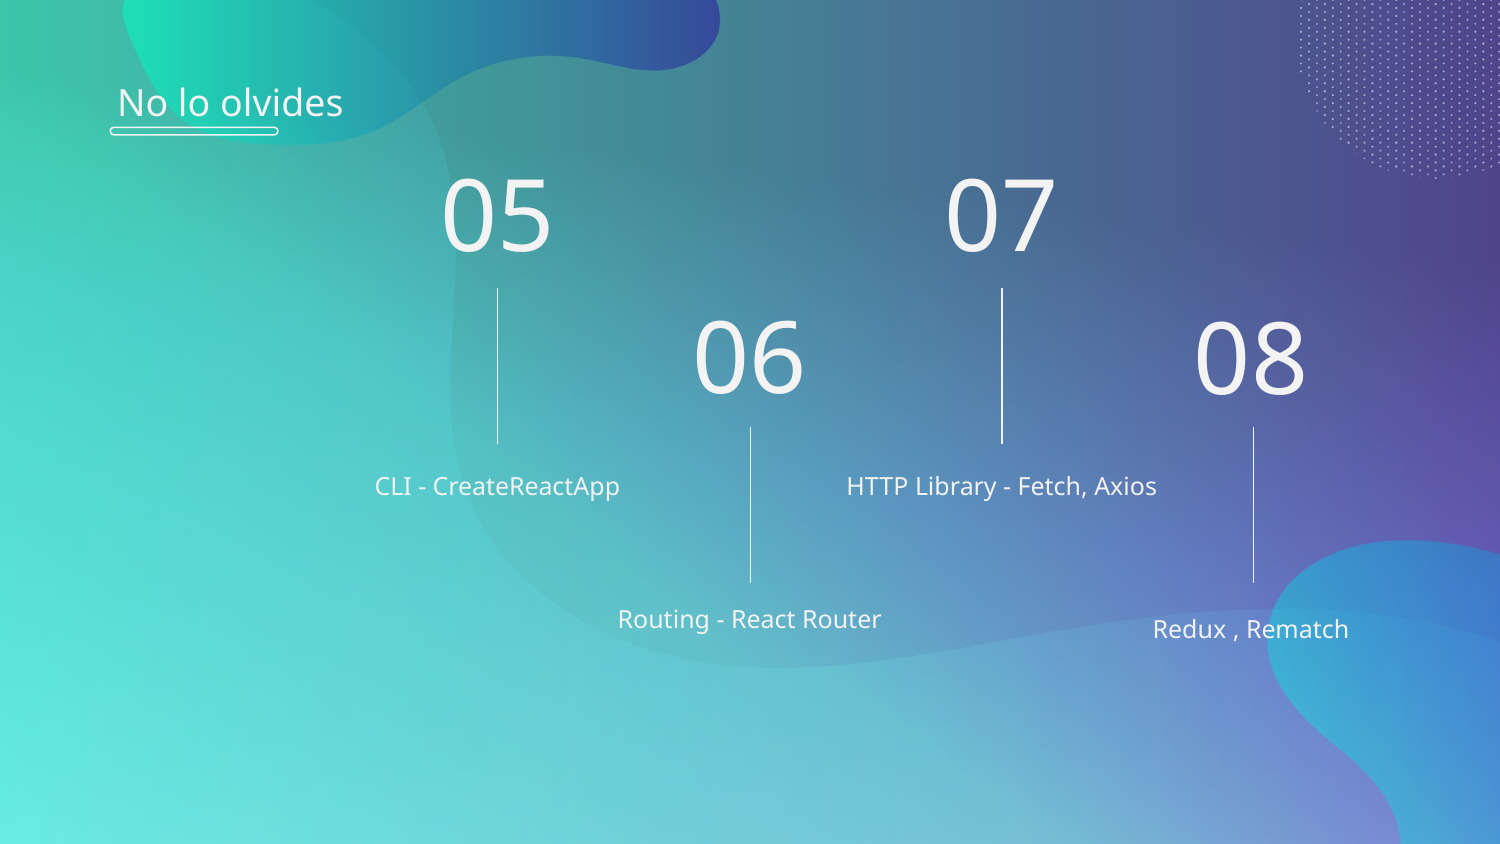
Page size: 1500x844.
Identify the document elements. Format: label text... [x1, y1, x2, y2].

title HTTP Library - Fetch, Axios [817, 420, 1187, 516]
title 08 [1140, 307, 1362, 402]
picture [0, 0, 1500, 844]
title 06 [638, 306, 861, 402]
title 07 [891, 163, 1113, 259]
title No lo olvides [102, 63, 378, 219]
title CLI - CreateReactApp [312, 420, 683, 516]
title Routing - React Router [565, 563, 935, 679]
title Redux , Rematch [1066, 564, 1436, 659]
text_box [110, 127, 278, 135]
title 05 [386, 163, 609, 259]
